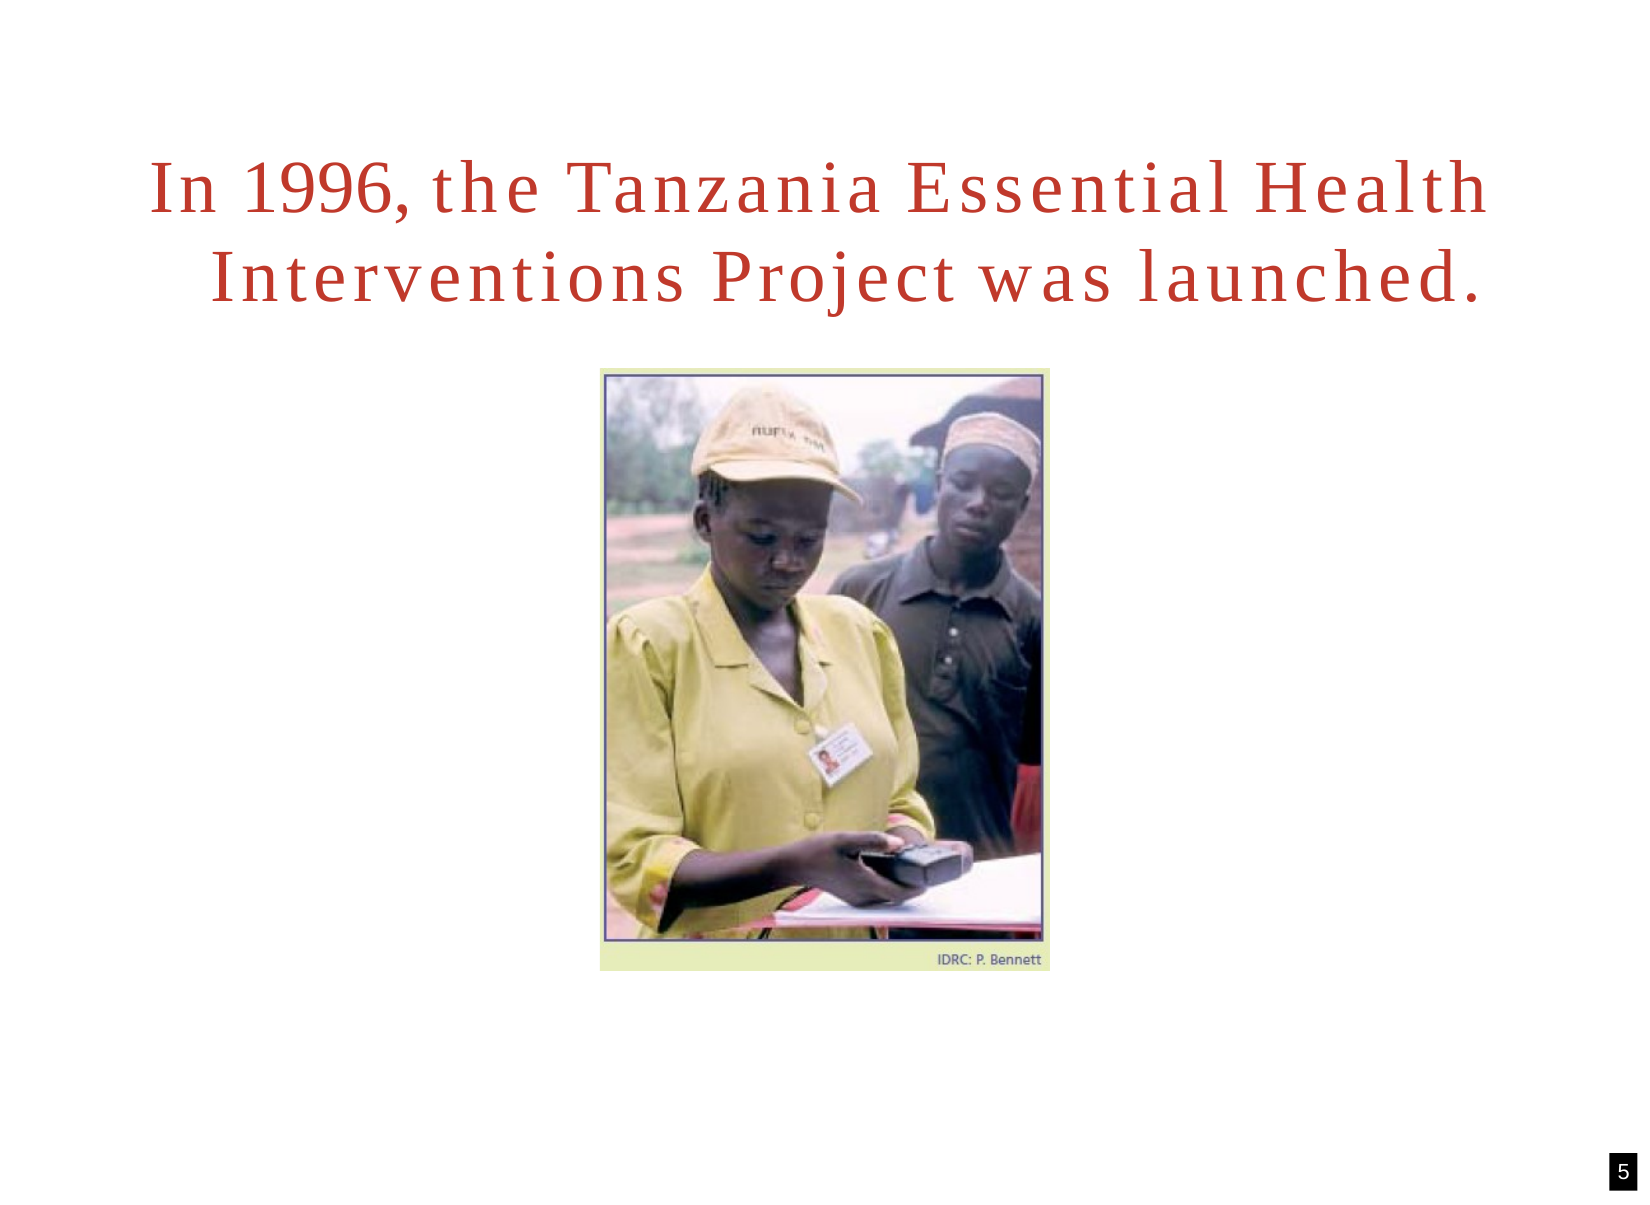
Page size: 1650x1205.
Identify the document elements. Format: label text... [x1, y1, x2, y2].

text_box [599, 368, 1050, 971]
slide_number 8 [1601, 1160, 1634, 1205]
title In 1996, the Tanzania Essential Health Interventions Project was launched. [147, 138, 1503, 340]
text_box [1609, 1153, 1638, 1191]
